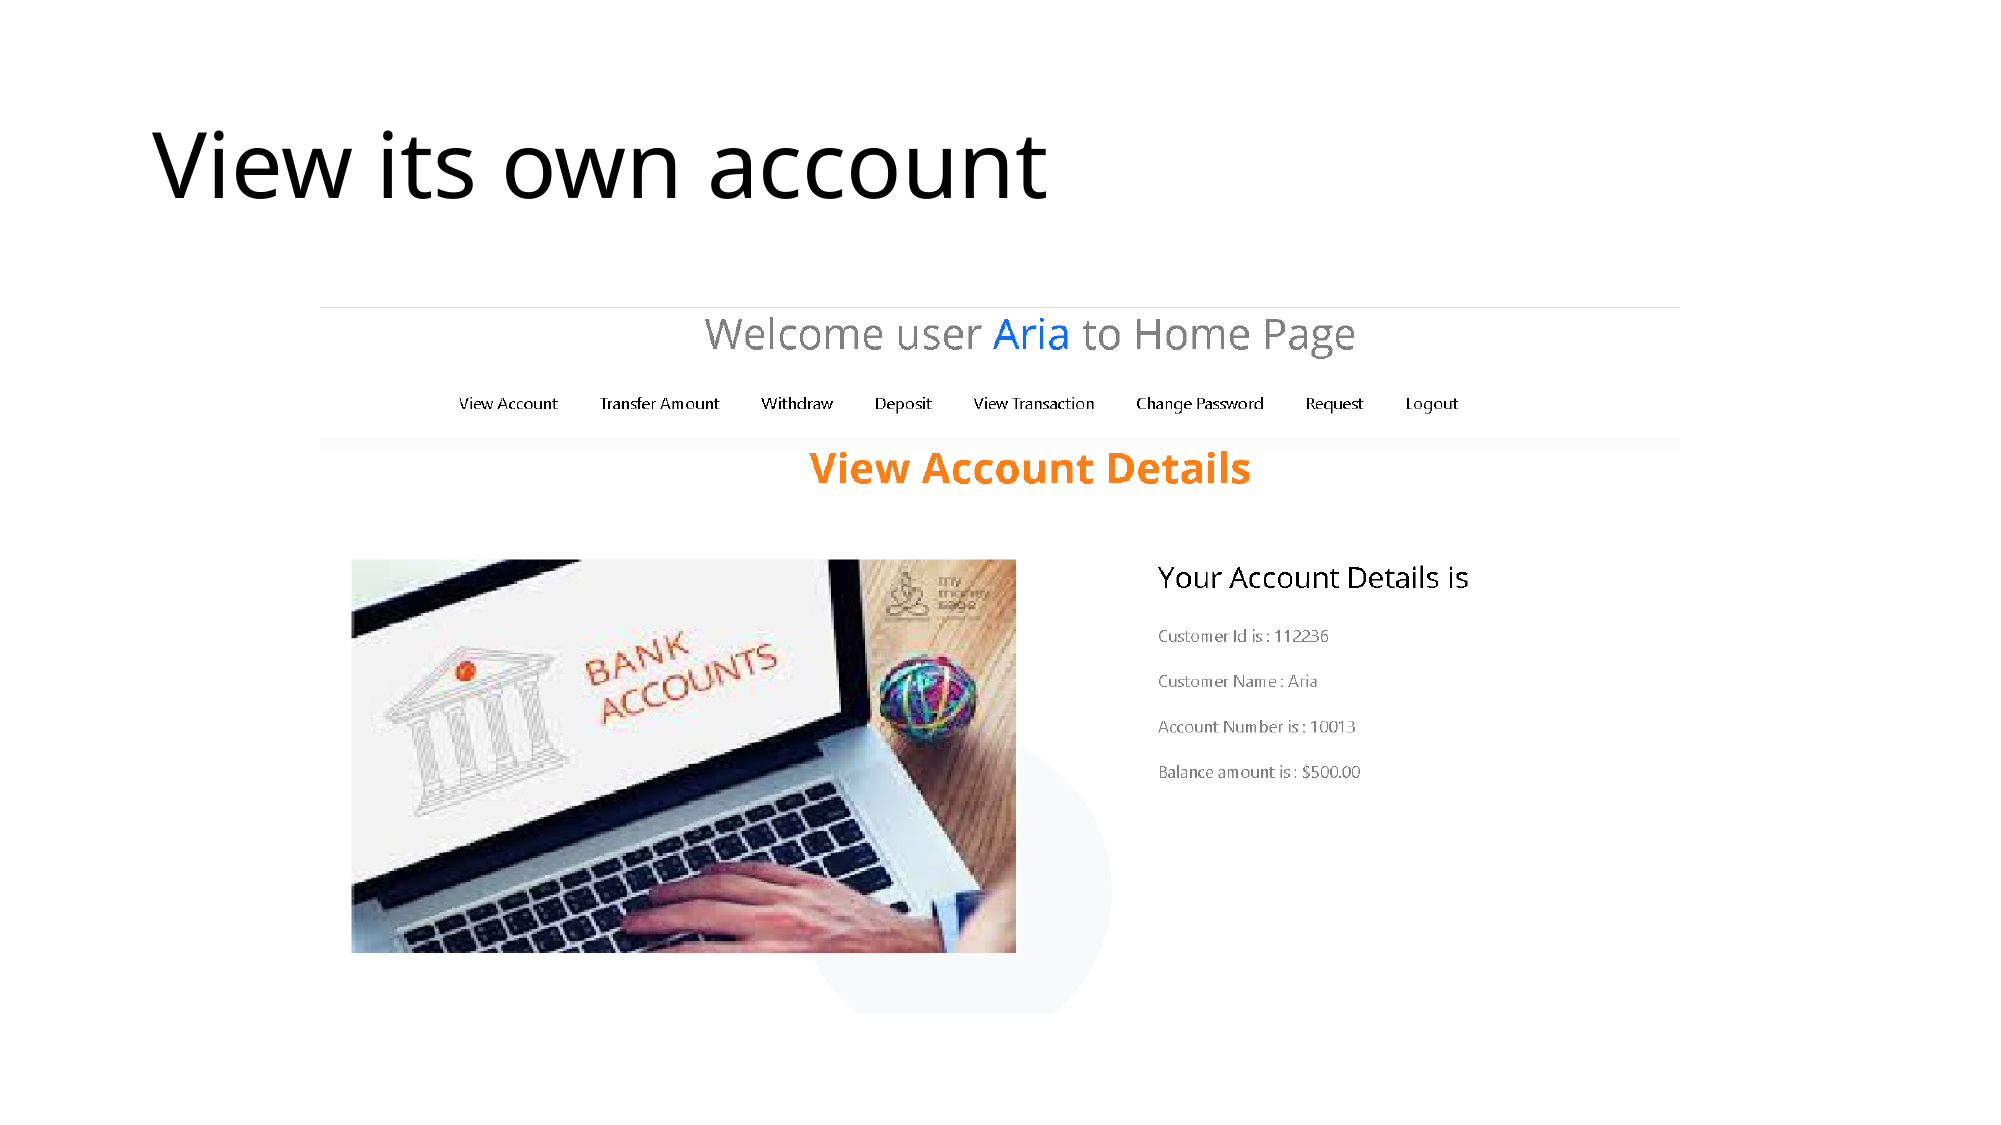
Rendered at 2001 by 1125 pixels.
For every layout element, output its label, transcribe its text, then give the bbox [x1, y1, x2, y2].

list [320, 299, 1680, 1014]
title View its own account [137, 59, 1863, 278]
